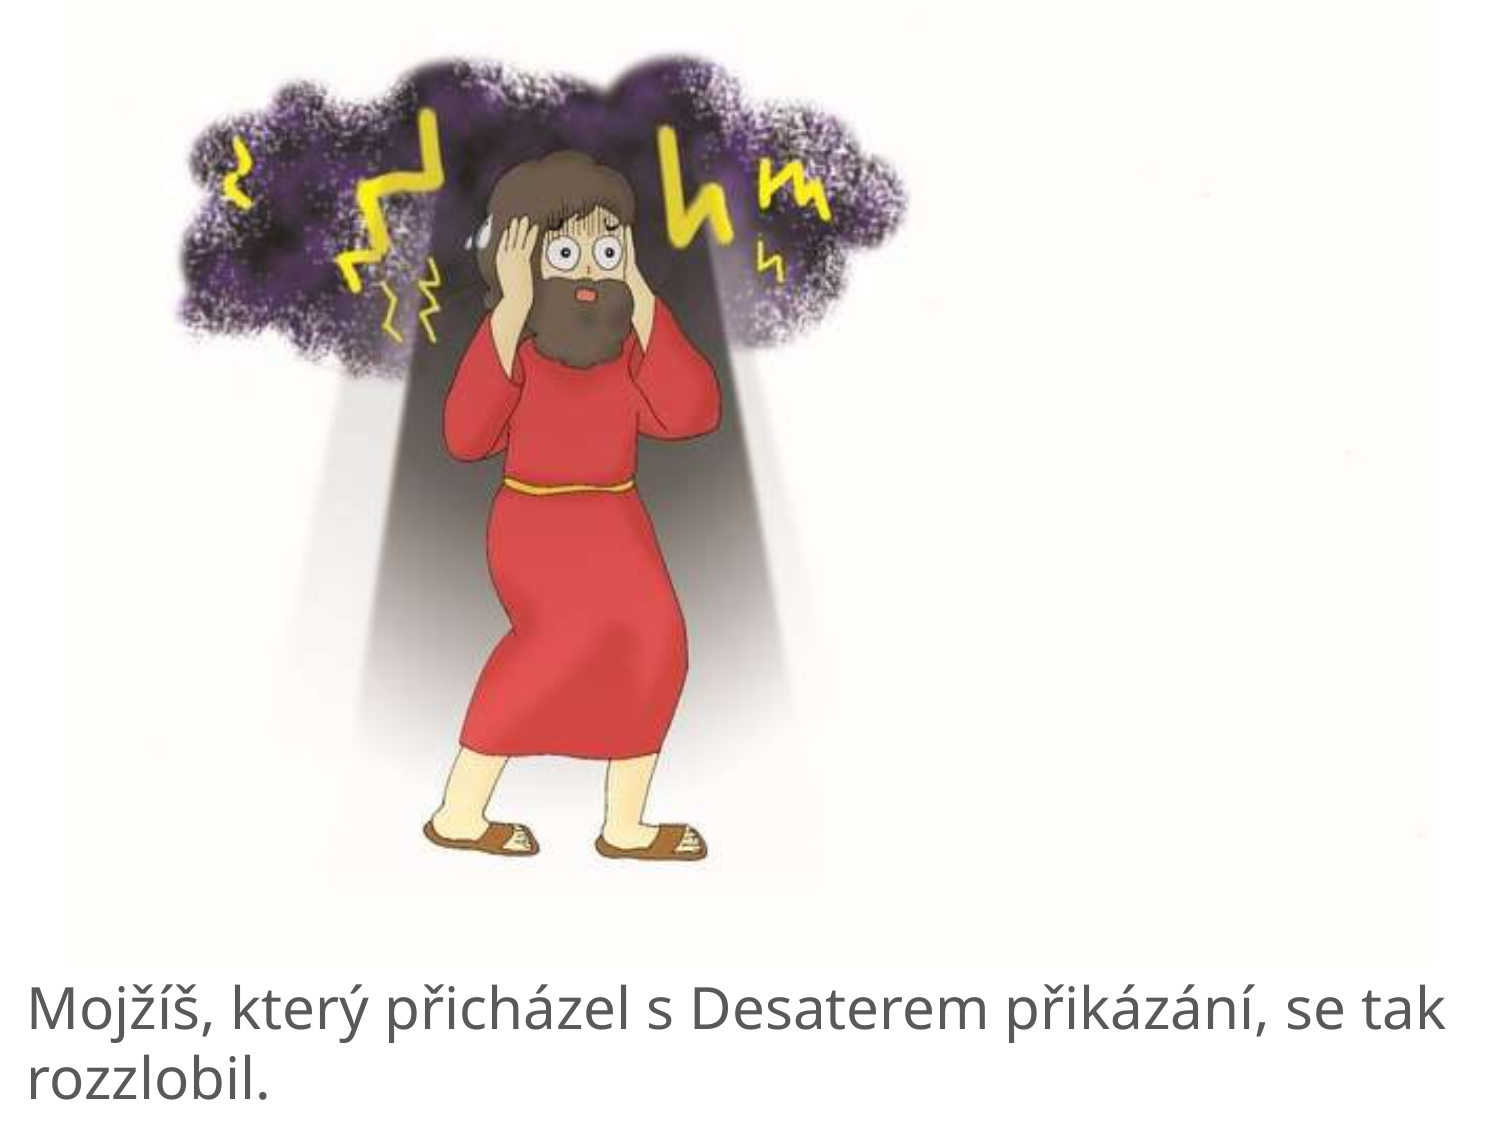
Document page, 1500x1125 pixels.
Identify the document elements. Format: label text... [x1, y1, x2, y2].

text_box Mojžíš, který přicházel s Desaterem přikázání, se tak rozzlobil. [11, 964, 1498, 1119]
picture [66, 0, 1434, 965]
